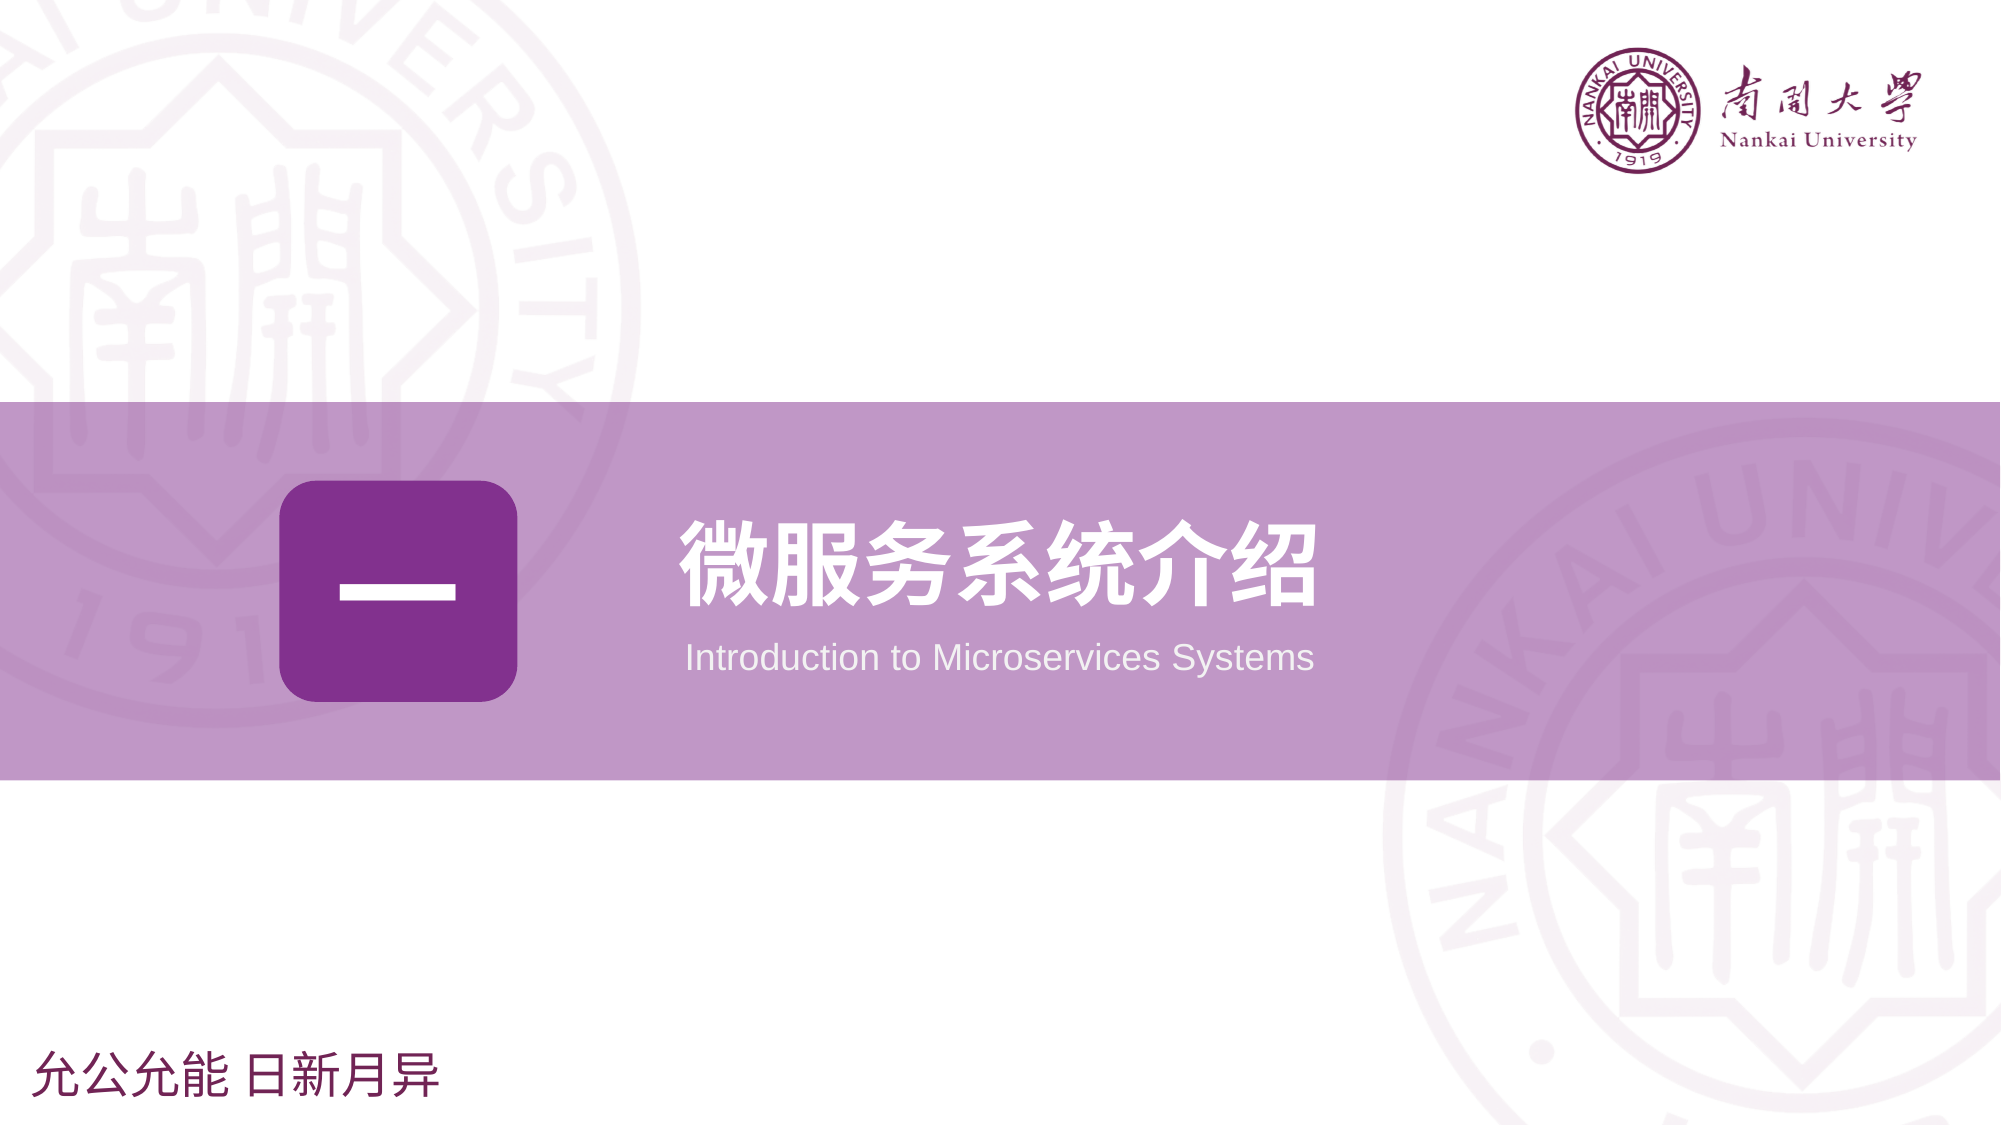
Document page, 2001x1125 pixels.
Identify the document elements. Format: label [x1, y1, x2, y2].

picture [1571, 45, 1926, 176]
text_box [0, 401, 2000, 781]
